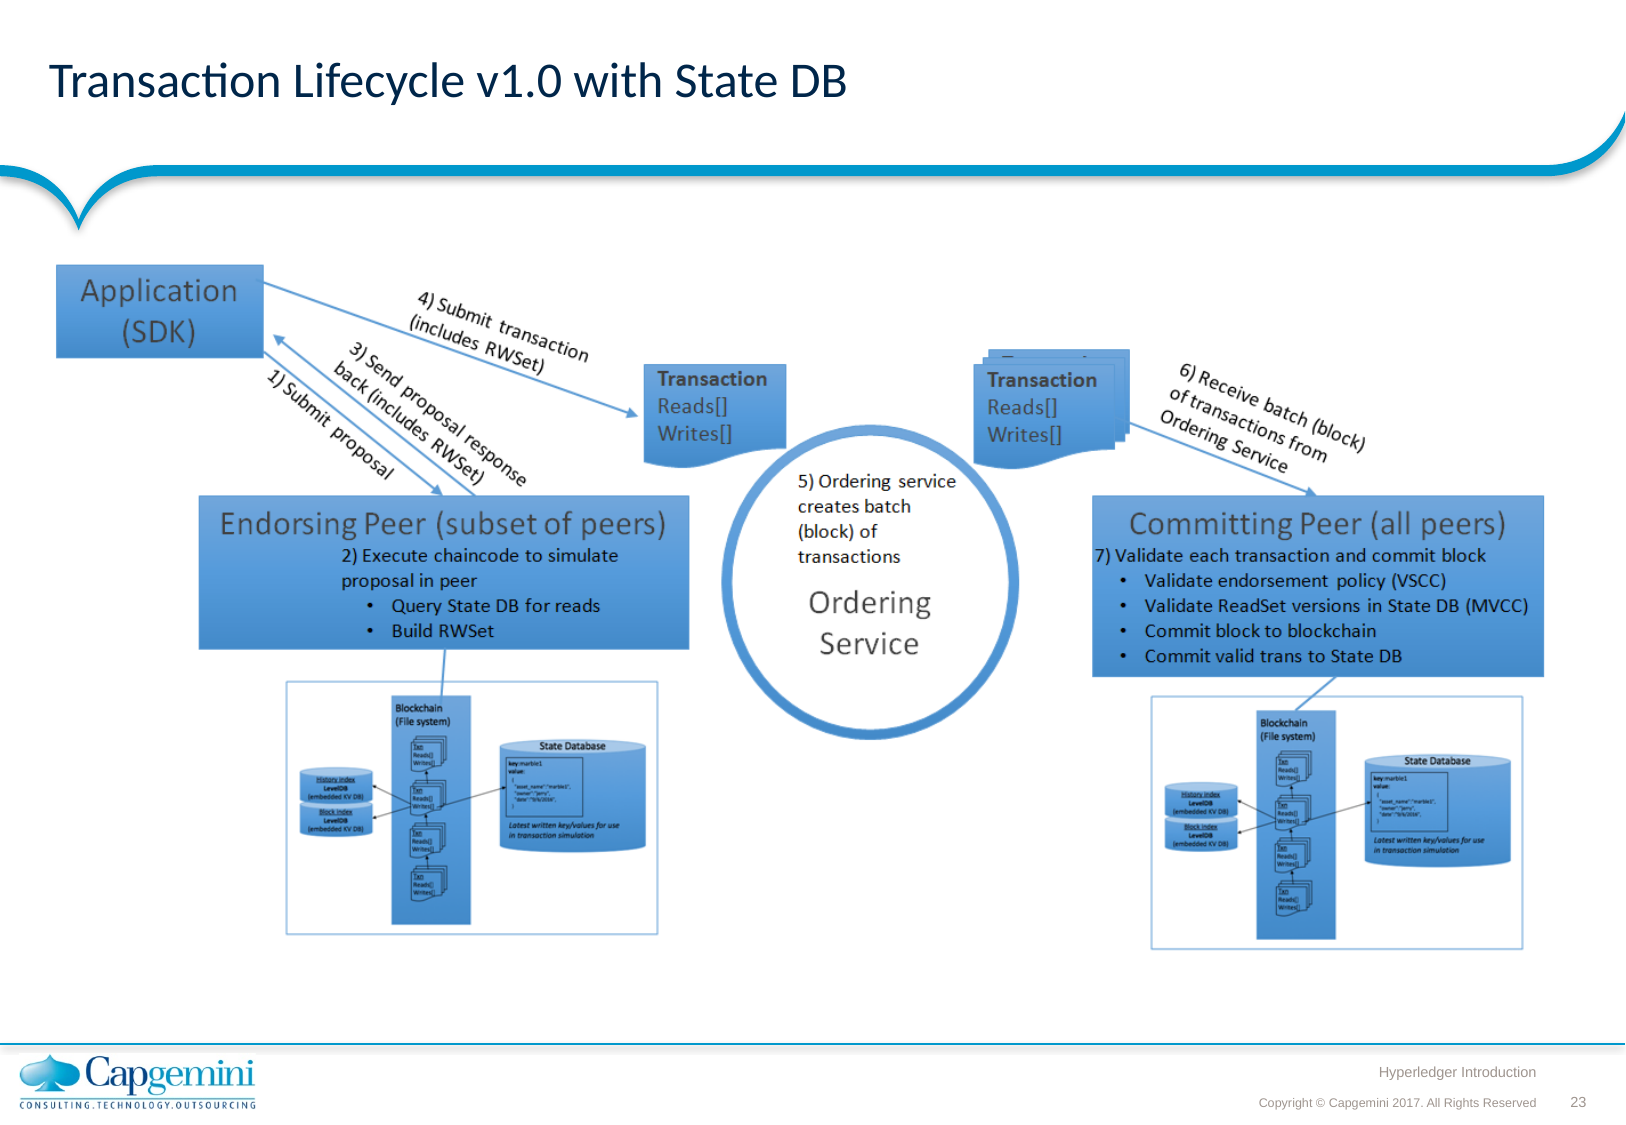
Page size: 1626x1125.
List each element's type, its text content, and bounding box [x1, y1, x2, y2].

title Transaction Lifecycle v1.0 with State DB [0, 0, 1625, 165]
picture [19, 1053, 256, 1110]
picture [39, 243, 1576, 972]
